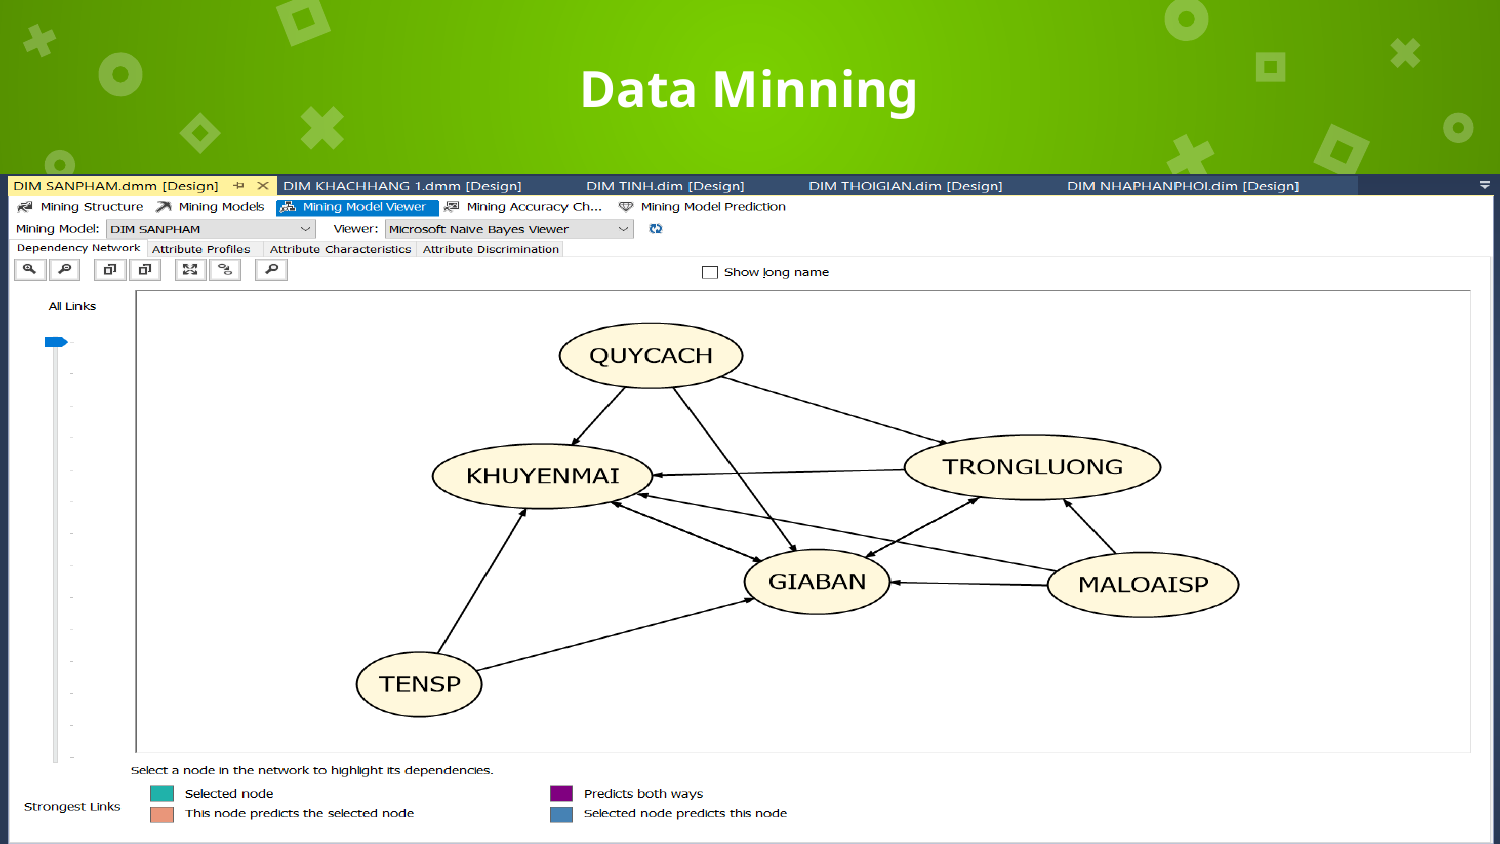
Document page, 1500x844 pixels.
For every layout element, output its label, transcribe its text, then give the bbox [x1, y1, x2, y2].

picture [0, 174, 1500, 844]
title Data Minning [75, 0, 1425, 172]
